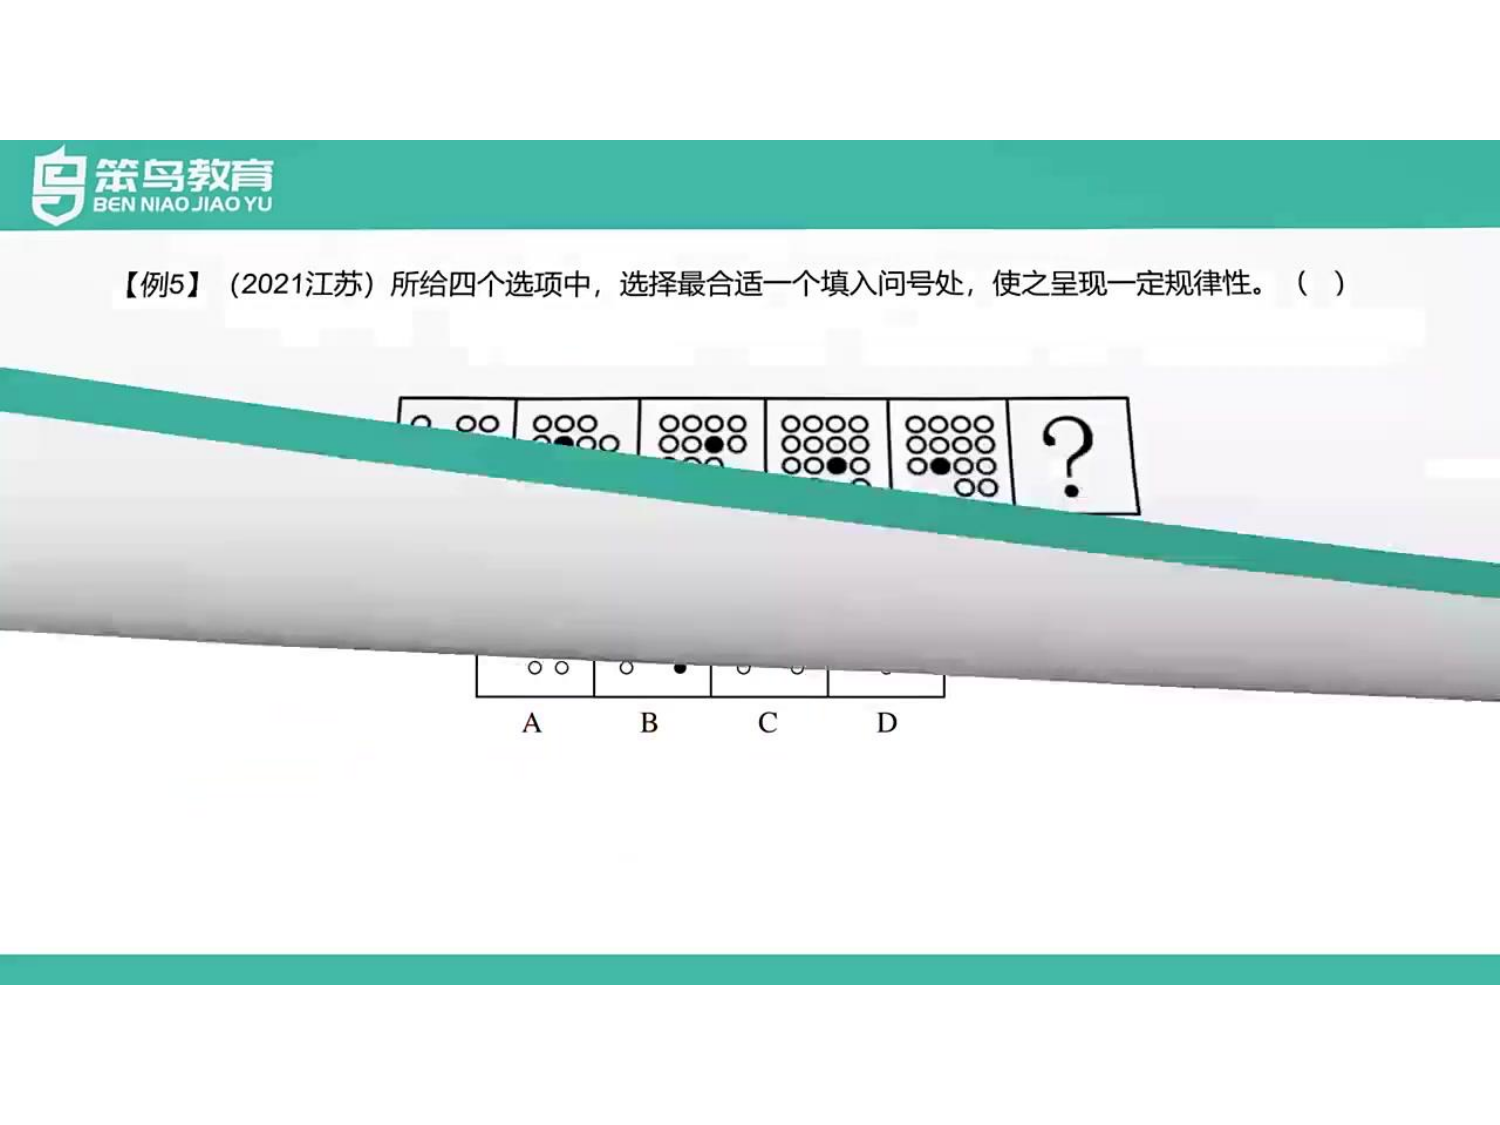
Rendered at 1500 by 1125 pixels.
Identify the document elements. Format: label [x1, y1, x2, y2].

picture [0, 140, 1500, 985]
